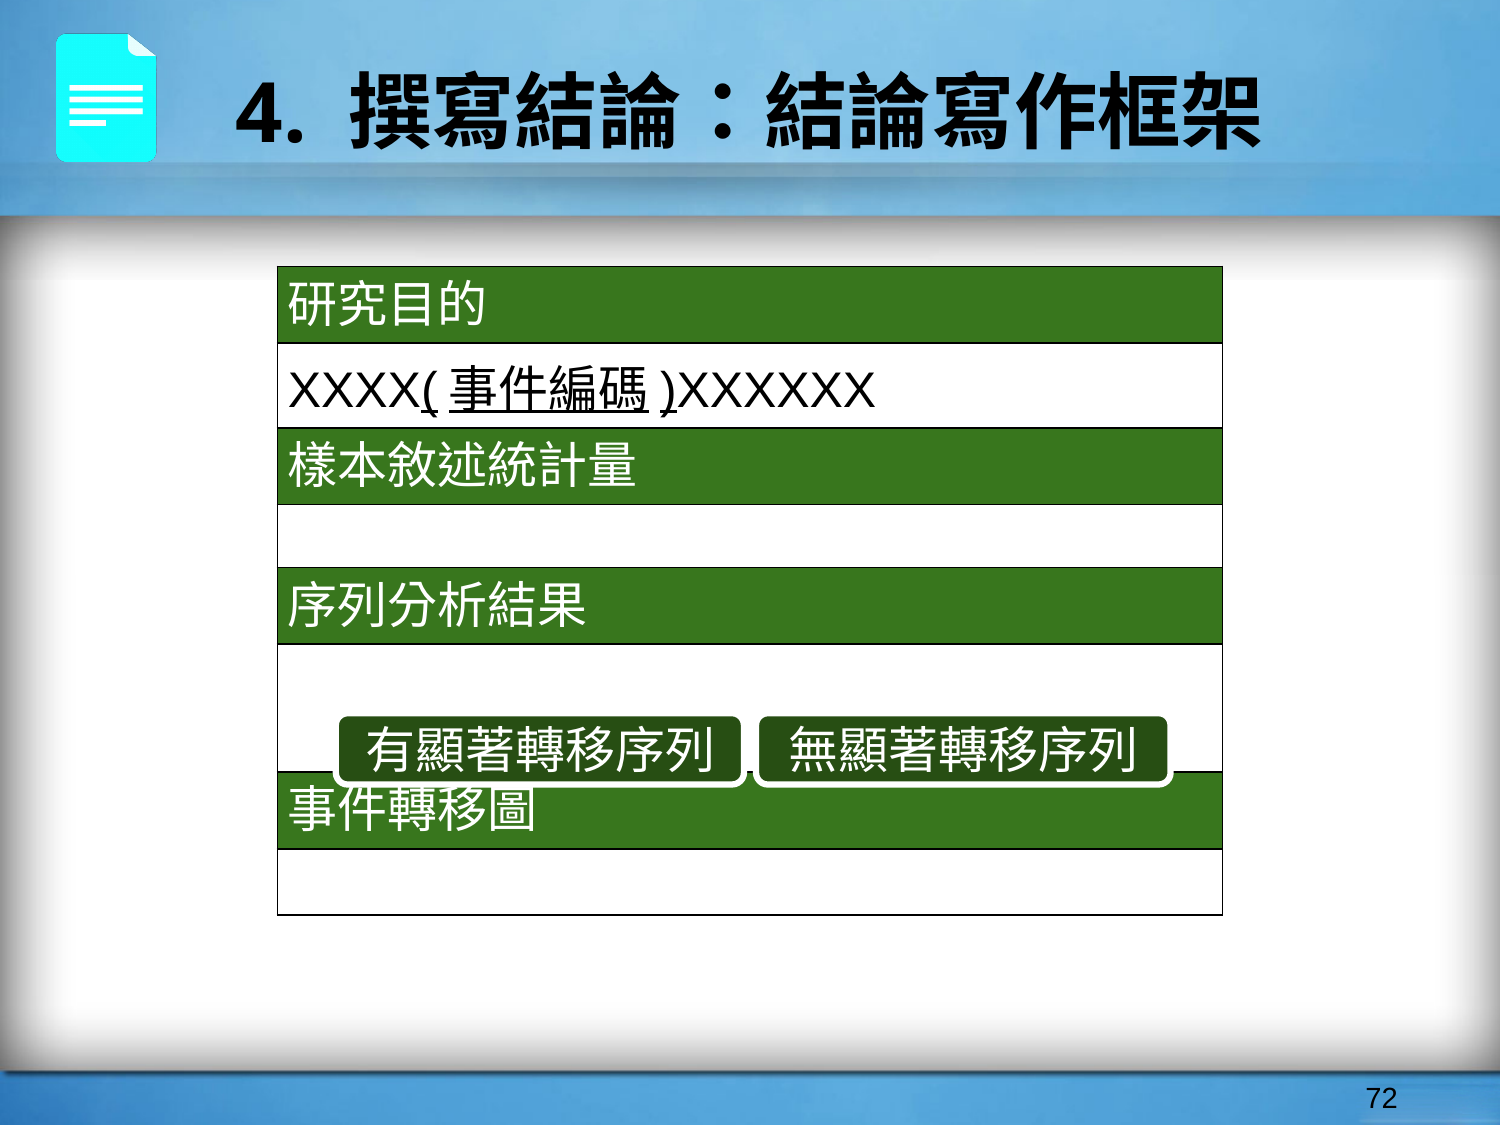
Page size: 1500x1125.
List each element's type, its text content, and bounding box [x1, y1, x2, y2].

text_box 無顯著轉移序列 [756, 713, 1171, 785]
title 4. 撰寫結論：結論寫作框架 [78, 27, 1422, 190]
table_cell 序列分析結果 [278, 568, 1222, 643]
table_cell XXXX(事件編碼)XXXXXX [278, 344, 1222, 427]
table_cell [278, 850, 1222, 914]
slide_number ‹#› [1350, 1074, 1488, 1118]
table_header 研究目的 [278, 267, 1222, 342]
table_cell [278, 645, 1222, 771]
table_cell 事件轉移圖 [278, 773, 1222, 848]
table_cell [278, 505, 1222, 567]
table_cell 樣本敘述統計量 [278, 429, 1222, 504]
picture [0, 0, 1500, 1125]
text_box 有顯著轉移序列 [335, 713, 744, 785]
